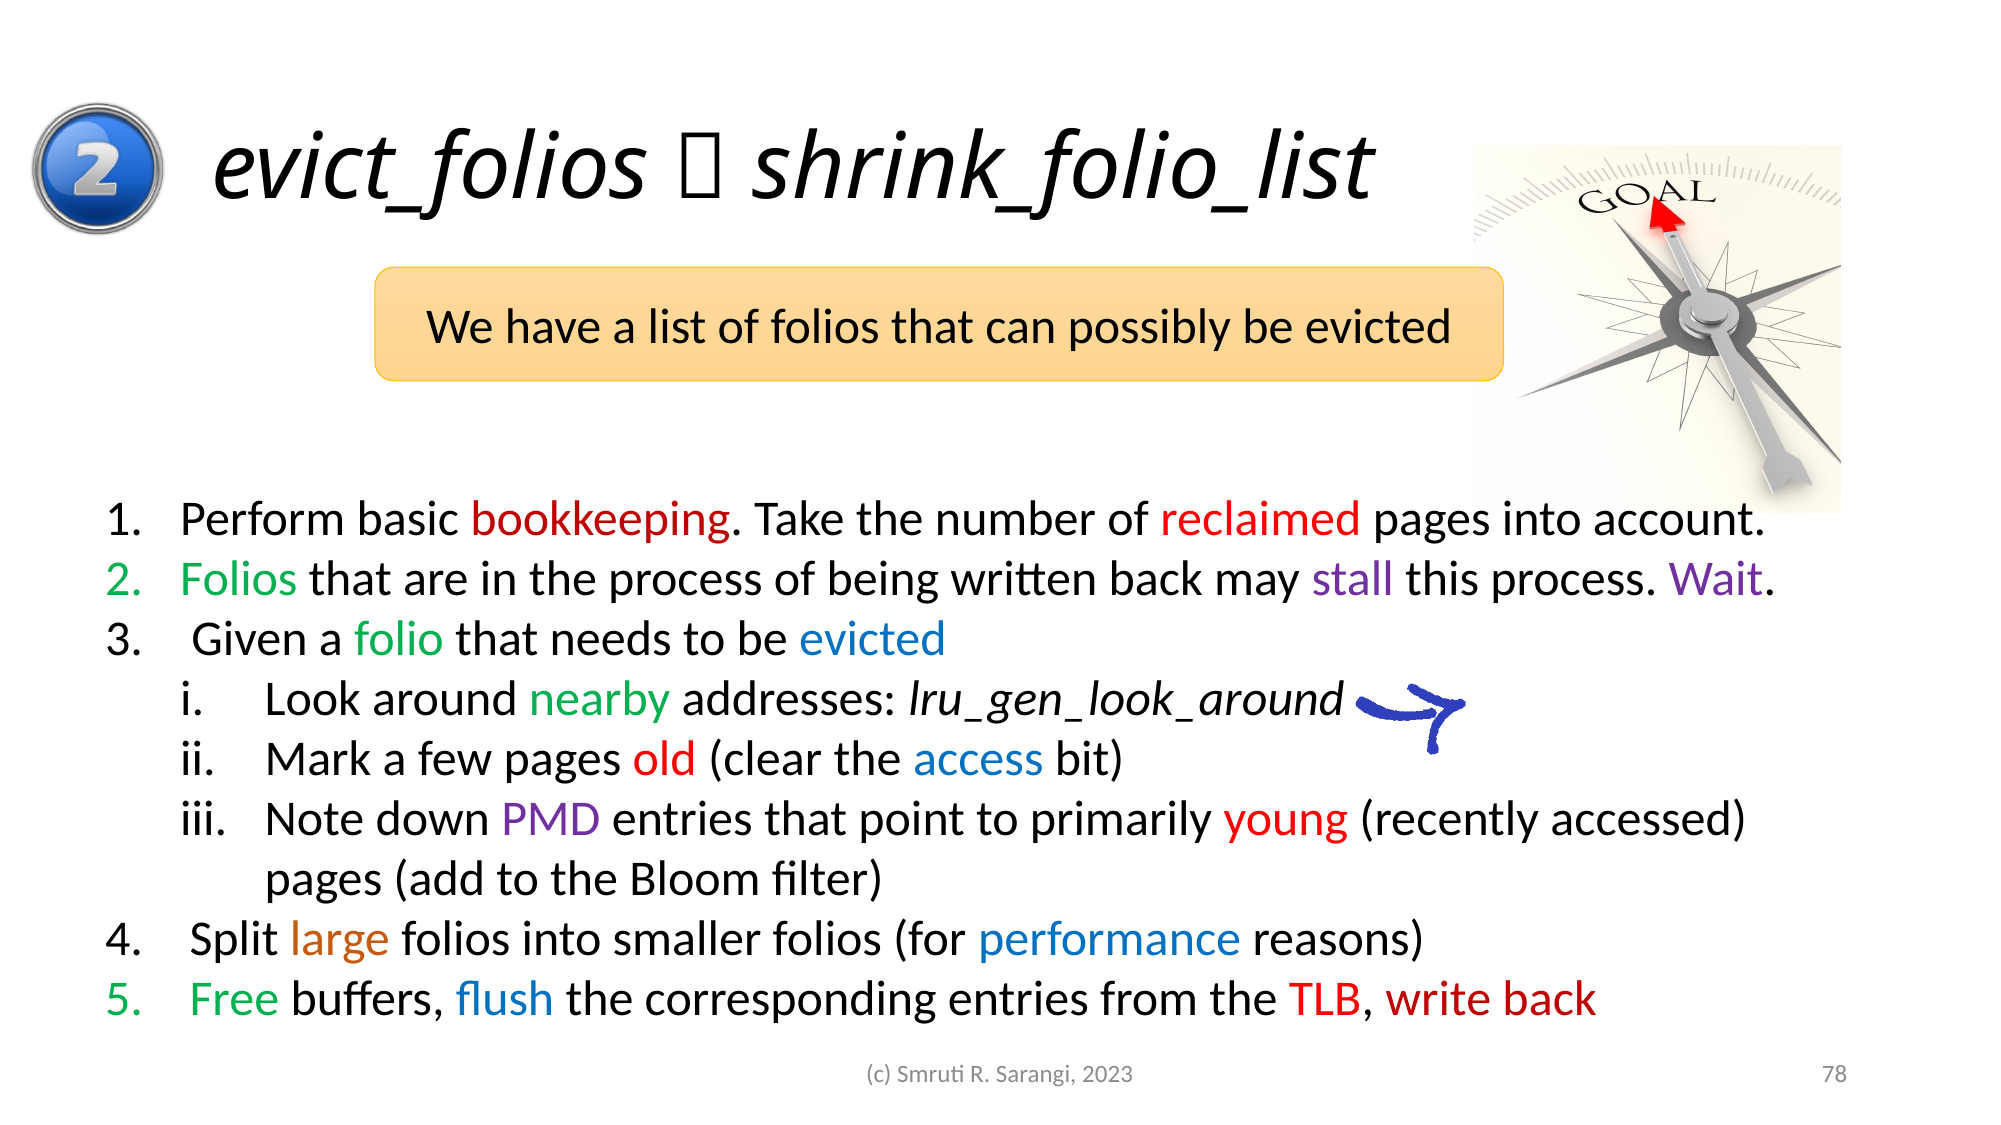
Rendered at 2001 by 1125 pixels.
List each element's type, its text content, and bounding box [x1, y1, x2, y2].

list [1474, 145, 1842, 513]
text_box Perform basic bookkeeping. Take the number of reclaimed pages into account. Folios that are in the process of being written back may stall this process. Wait. Given a folio that needs to be evicted Look around nearby addresses: lru_gen_look_around Mark a few pages old (clear the access bit) Note down PMD entries that point to primarily young (recently accessed) pages (add to the Bloom filter) Split large folios into smaller folios (for performance reasons) Free buffers, flush the corresponding entries from the TLB, write back [90, 477, 1841, 1033]
slide_number 78 [1412, 1042, 1863, 1103]
footer (c) Smruti R. Sarangi, 2023 [662, 1042, 1338, 1103]
picture [28, 99, 167, 238]
text_box We have a list of folios that can possibly be evicted [374, 266, 1474, 382]
picture [1342, 650, 1483, 790]
title evict_folios  shrink_folio_list [196, 59, 1922, 278]
